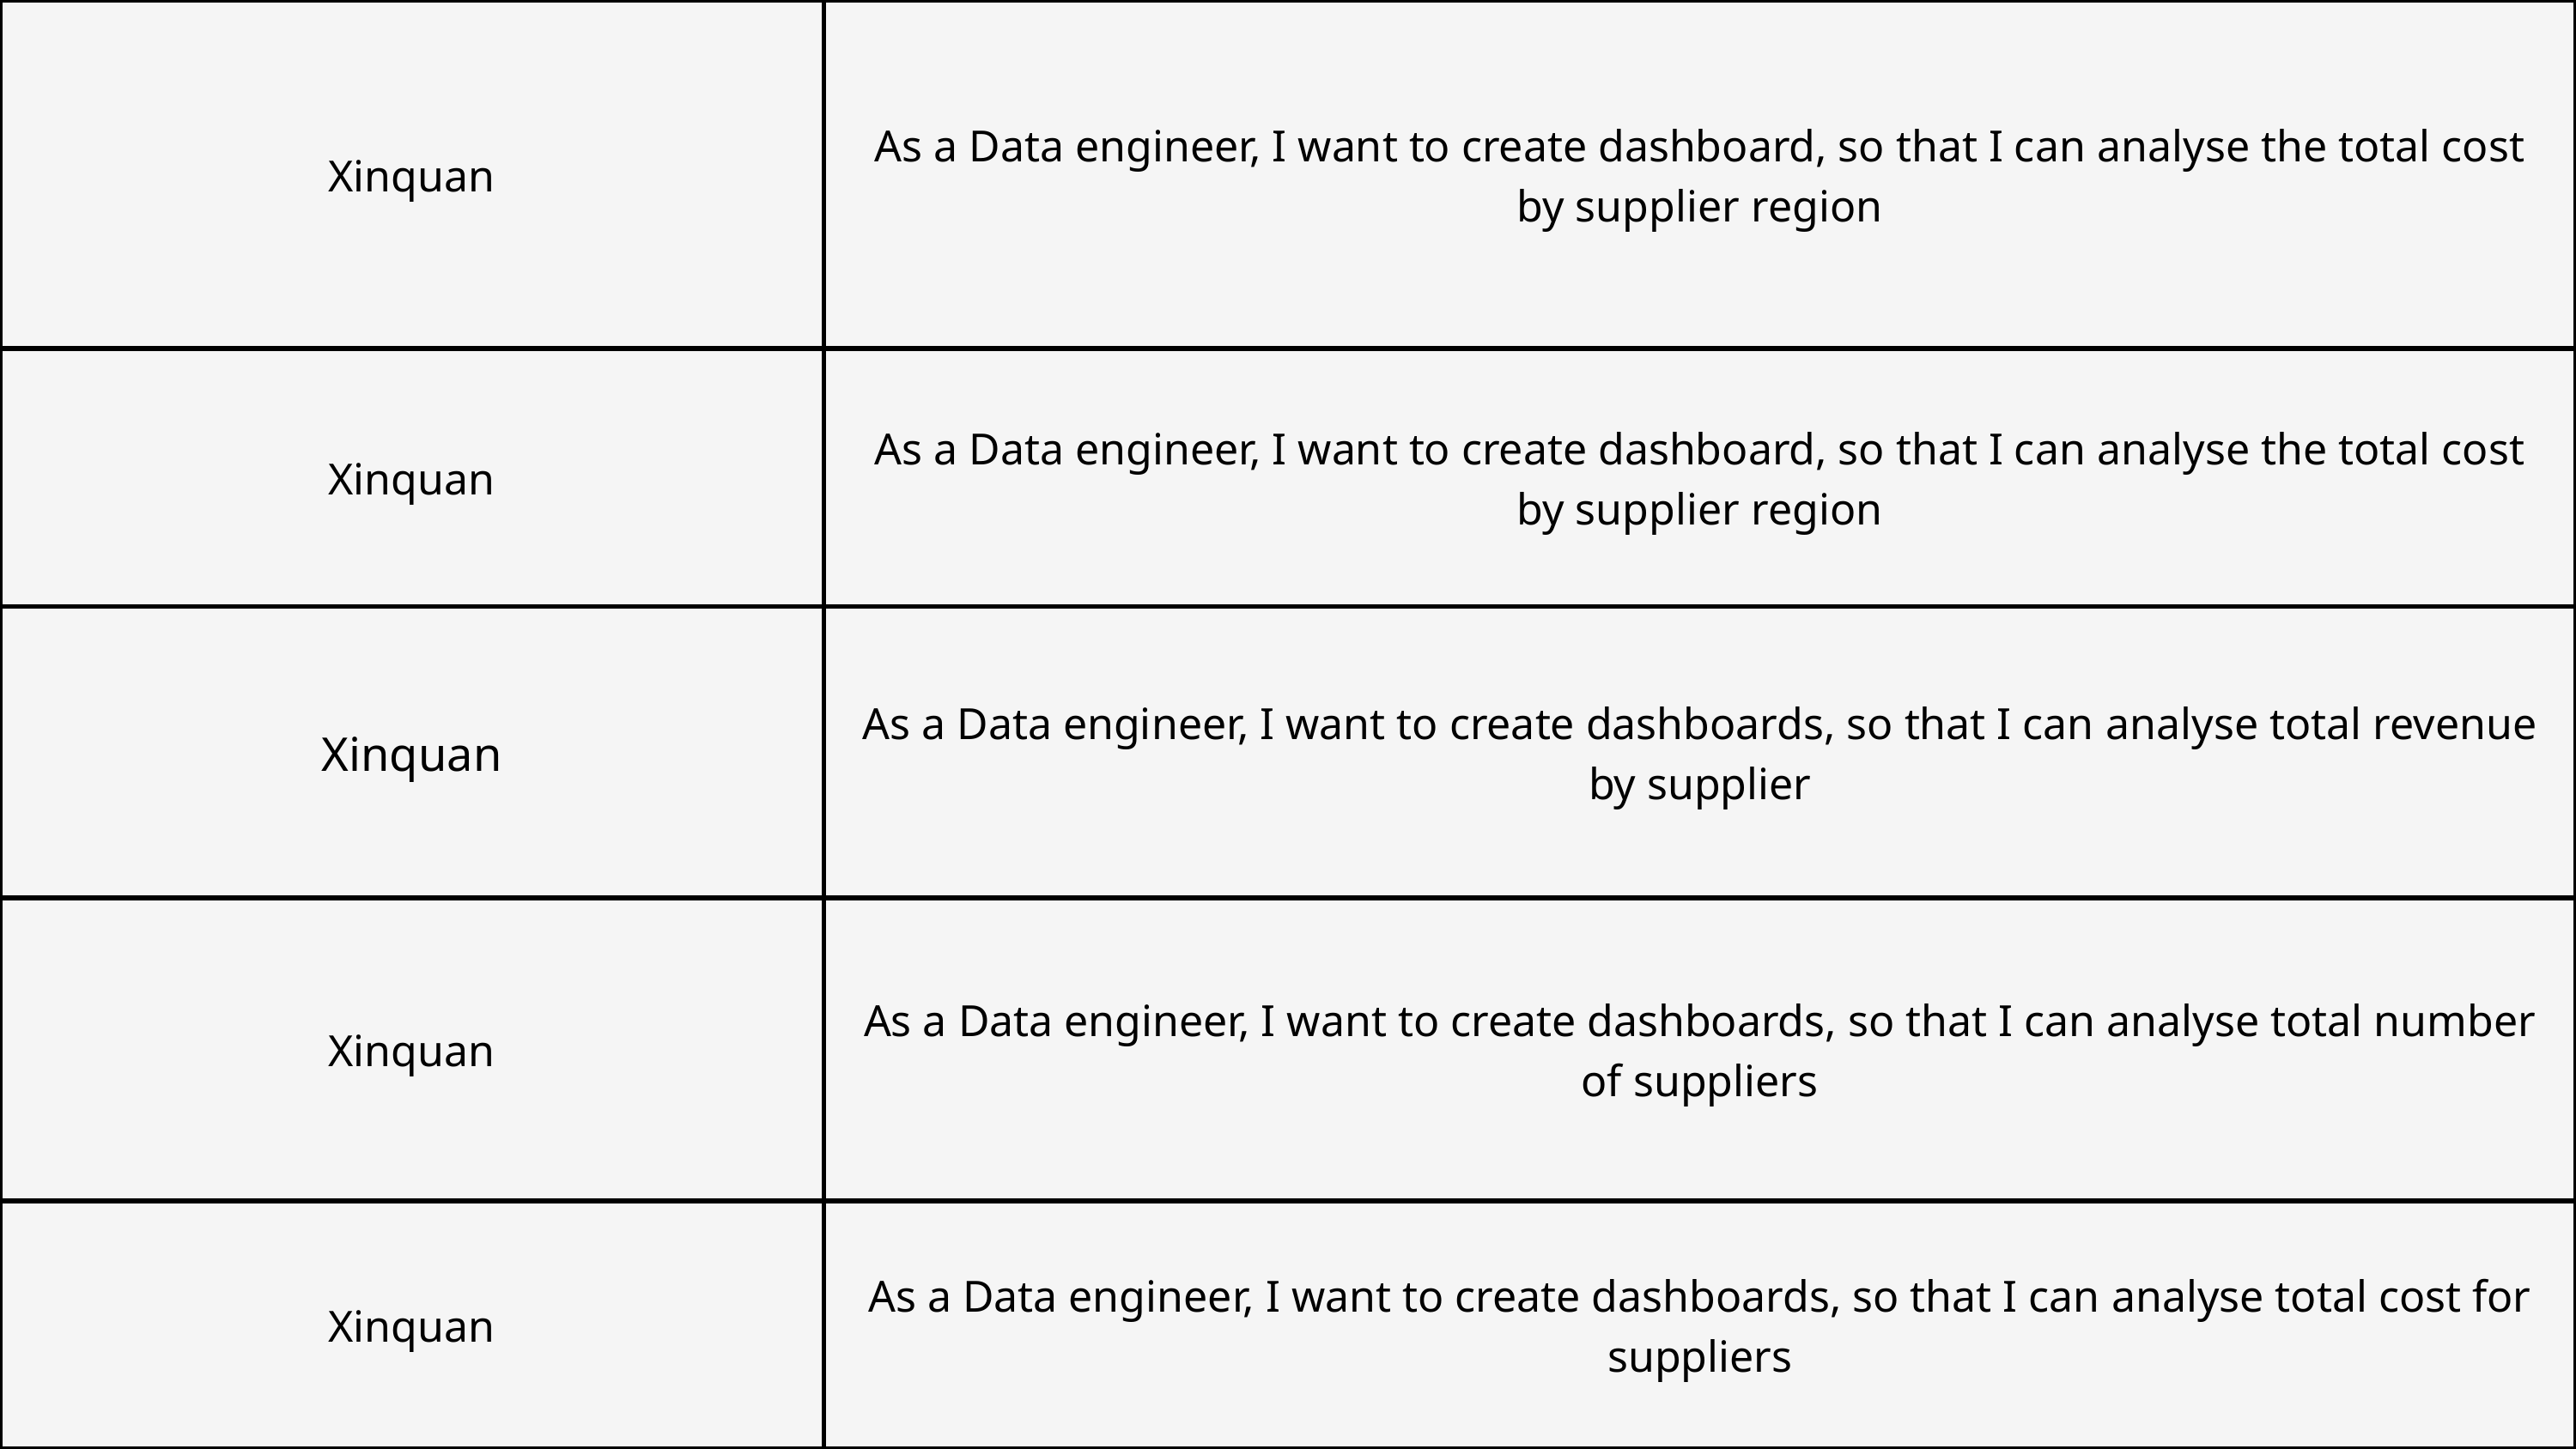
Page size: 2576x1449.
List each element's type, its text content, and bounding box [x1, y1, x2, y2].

table_cell Xinquan [3, 900, 822, 1198]
table_cell Xinquan [3, 1203, 822, 1446]
table_cell Xinquan [3, 351, 822, 604]
table_cell As a Data engineer, I want to create dashboards, so that I can analyse total number of suppliers [826, 900, 2573, 1198]
table_header As a Data engineer, I want to create dashboard, so that I can analyse the total cost by supplier region [826, 3, 2573, 346]
table_cell As a Data engineer, I want to create dashboard, so that I can analyse the total cost by supplier region [826, 351, 2573, 604]
table_cell As a Data engineer, I want to create dashboards, so that I can analyse total cost for suppliers [826, 1203, 2573, 1446]
table_header Xinquan [3, 3, 822, 346]
table_cell Xinquan [3, 609, 822, 895]
table_cell As a Data engineer, I want to create dashboards, so that I can analyse total revenue by supplier [826, 609, 2573, 895]
